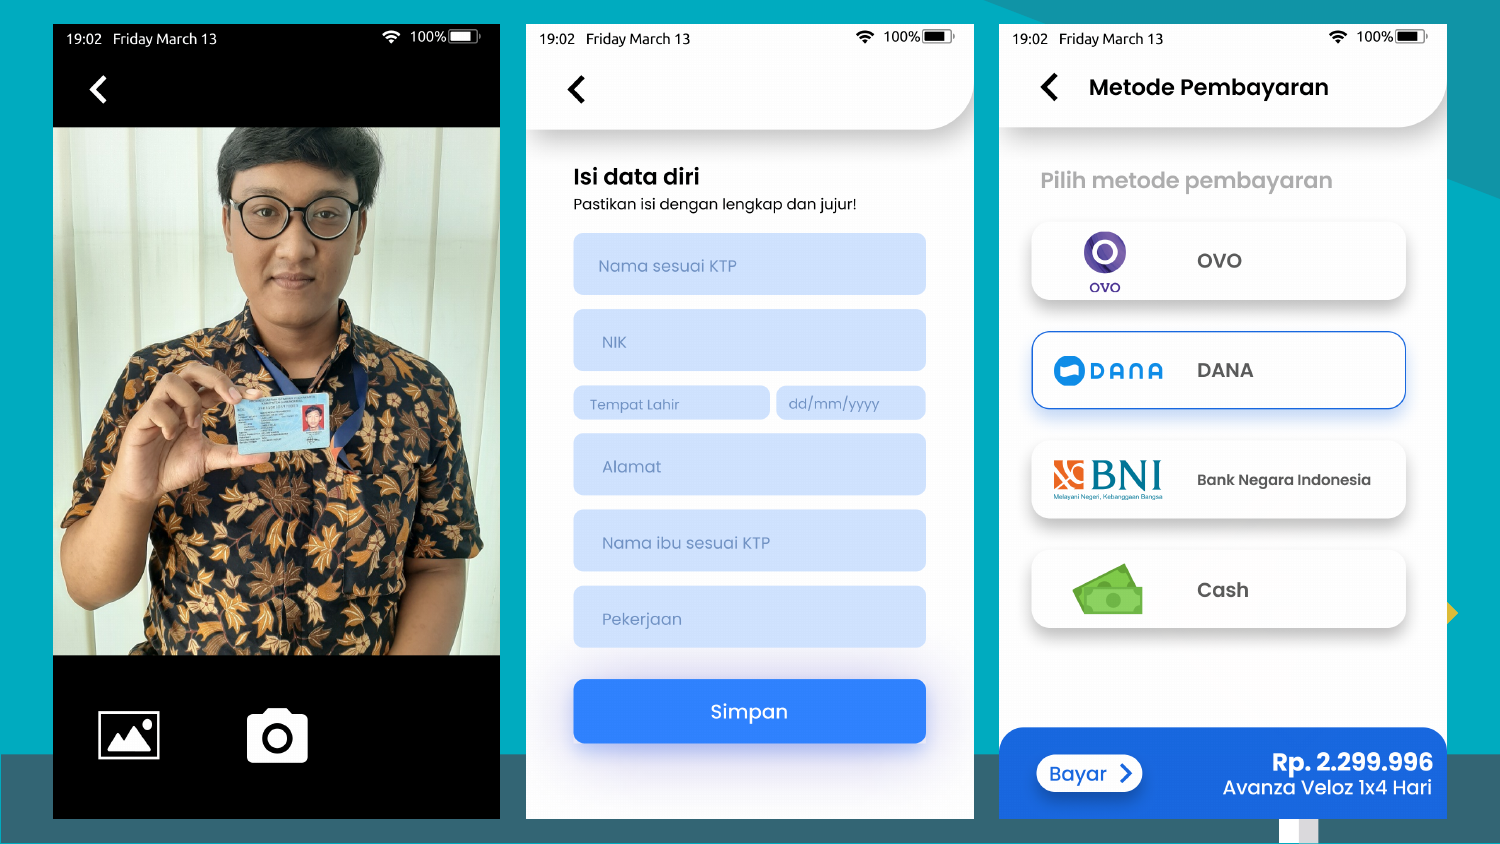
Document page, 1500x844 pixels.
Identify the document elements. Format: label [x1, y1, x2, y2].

text_box [1139, 453, 1459, 844]
picture [999, 24, 1447, 819]
picture [53, 24, 501, 819]
picture [526, 24, 974, 819]
